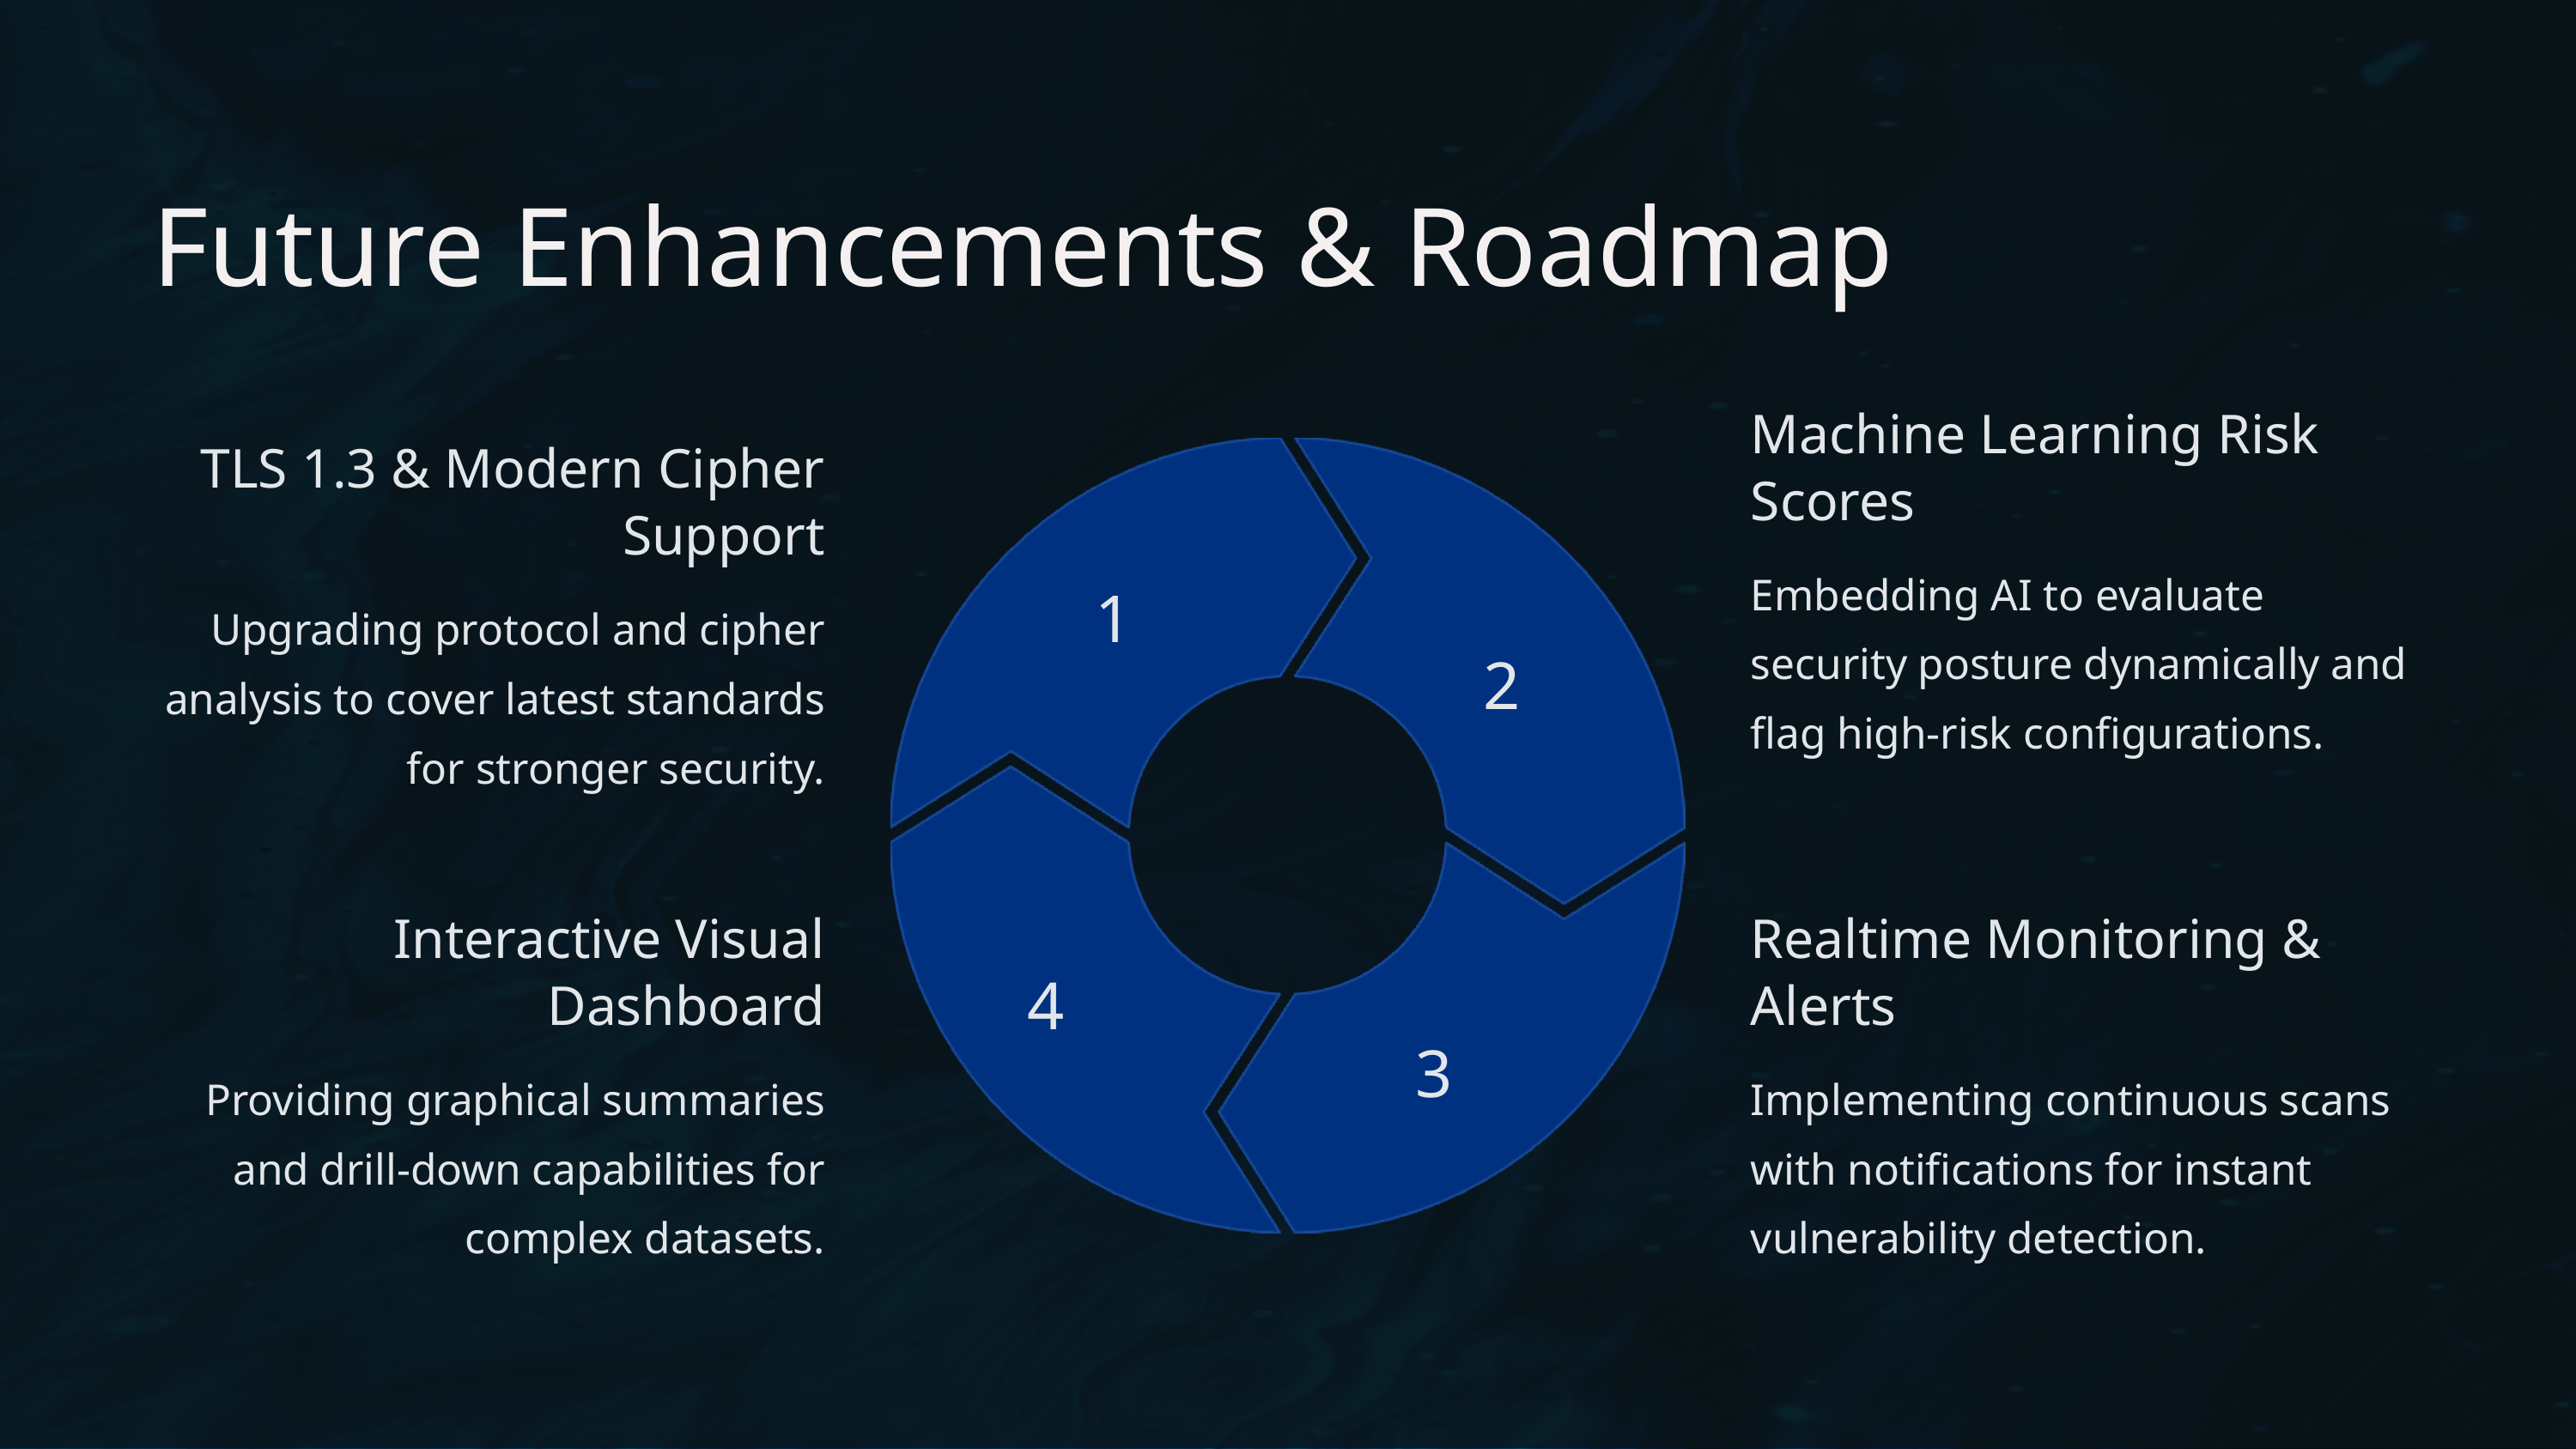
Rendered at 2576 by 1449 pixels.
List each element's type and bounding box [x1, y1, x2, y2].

text_box [1750, 1064, 2425, 1274]
text_box [151, 594, 826, 803]
text_box [1750, 902, 2425, 1040]
text_box [151, 1064, 826, 1274]
text_box [1027, 955, 1093, 1037]
text_box [1482, 634, 1549, 717]
text_box [1750, 559, 2425, 839]
text_box [1415, 1022, 1481, 1105]
text_box [1095, 567, 1161, 649]
text_box [151, 432, 826, 569]
text_box [1750, 397, 2425, 534]
text_box [151, 902, 826, 1040]
text_box [151, 174, 1936, 312]
text_box [0, 0, 2576, 1449]
